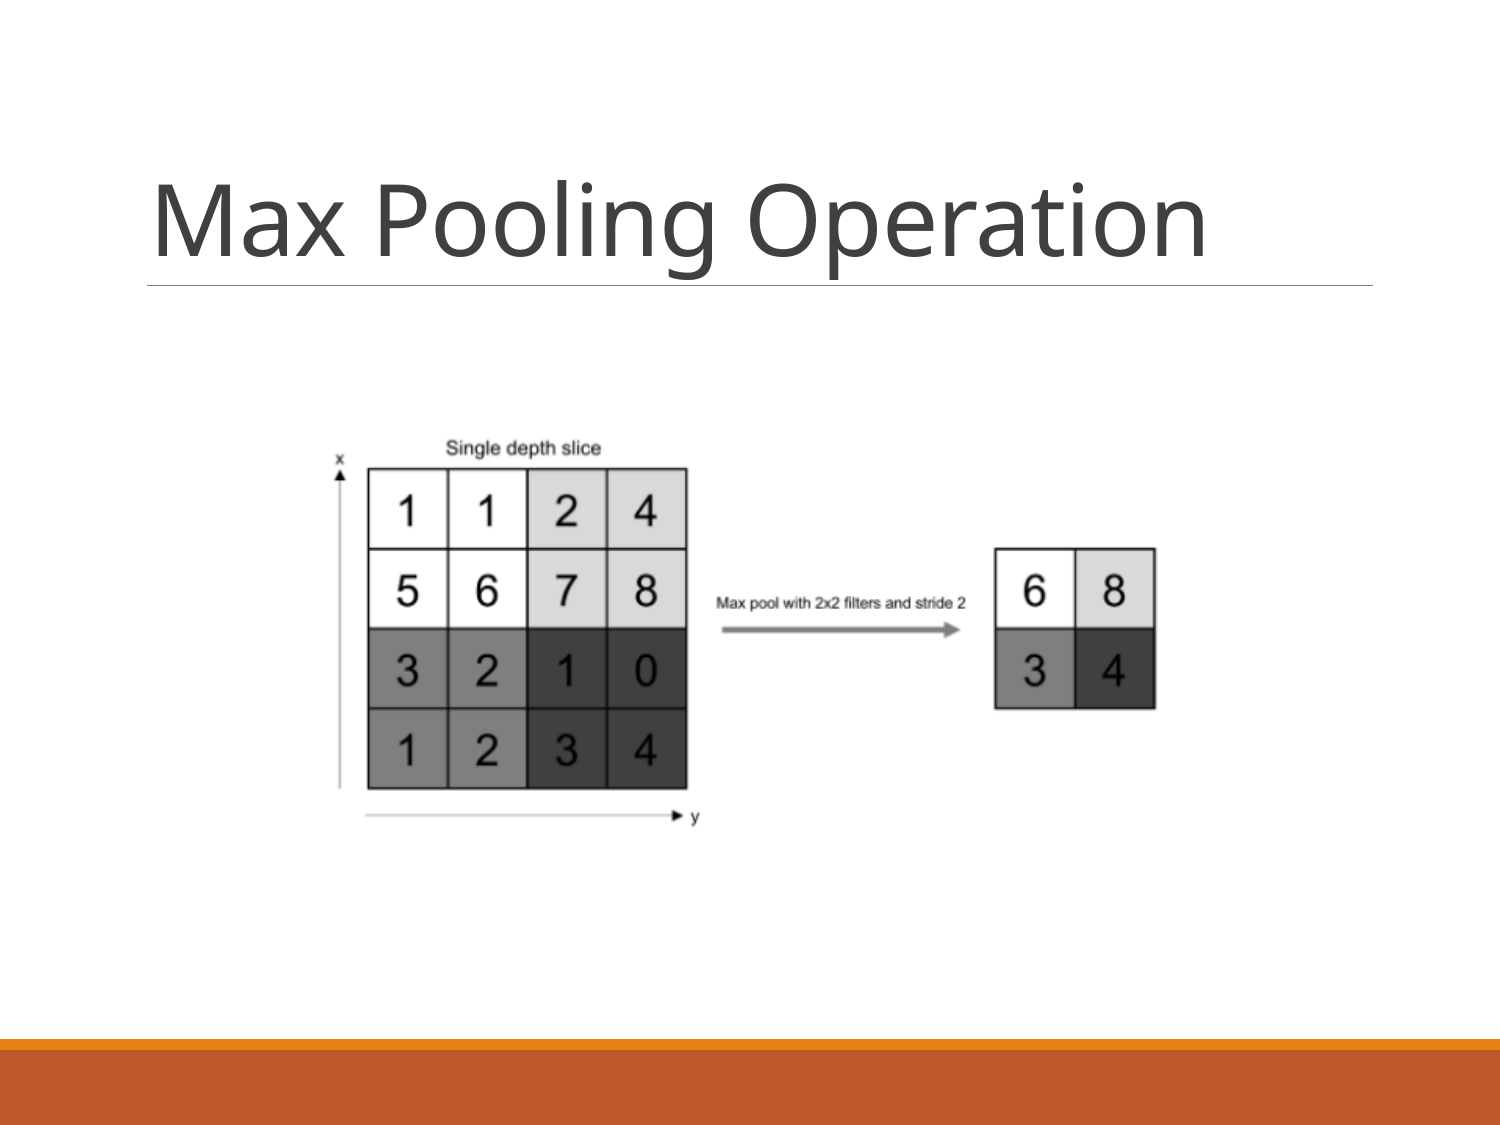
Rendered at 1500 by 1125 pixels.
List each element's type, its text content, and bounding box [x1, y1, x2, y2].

title Max Pooling Operation [134, 47, 1373, 285]
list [306, 429, 1201, 837]
